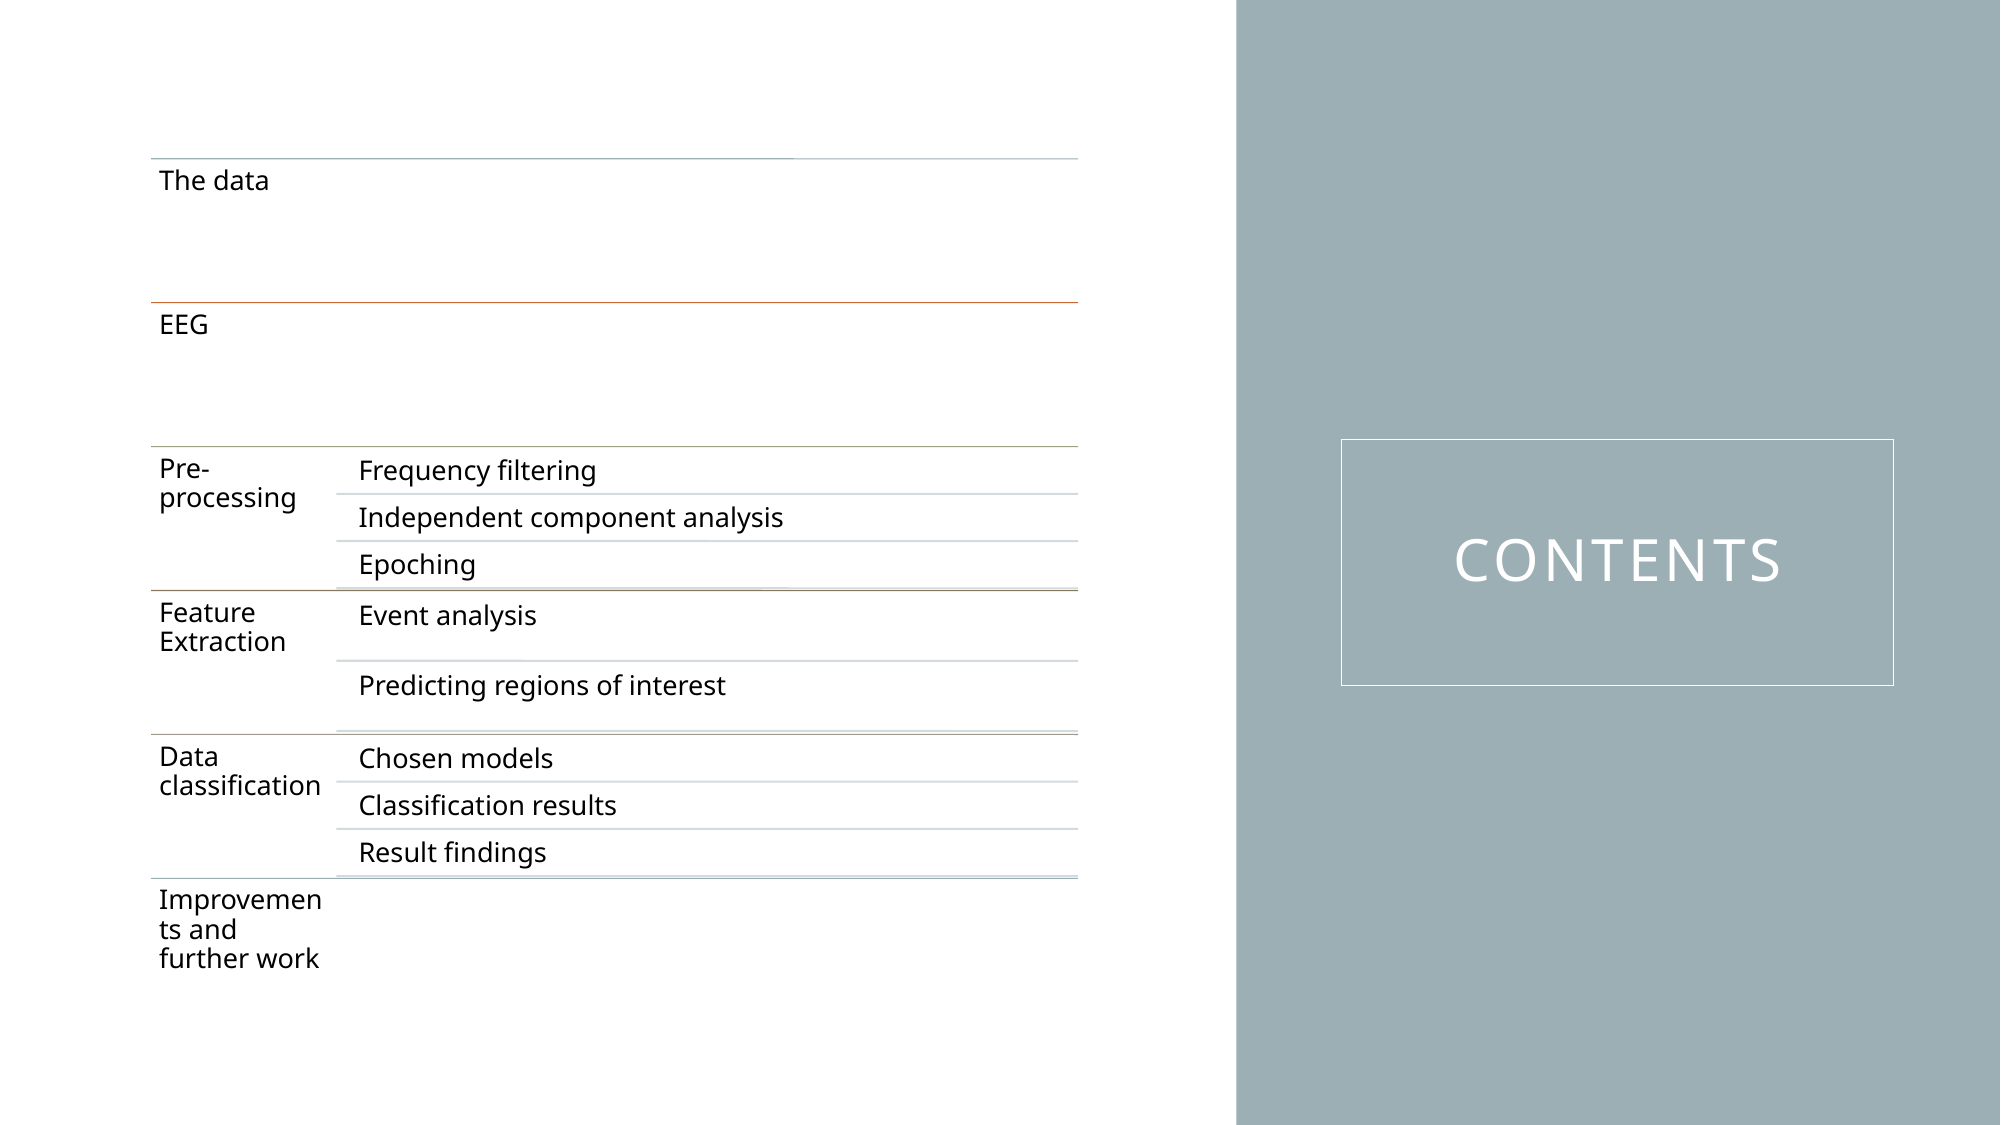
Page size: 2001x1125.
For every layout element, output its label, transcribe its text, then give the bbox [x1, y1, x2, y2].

text_box Contents [1341, 439, 1894, 686]
text_box [1235, 0, 2000, 1125]
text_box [151, 158, 1079, 1023]
text_box [0, 0, 1235, 1125]
